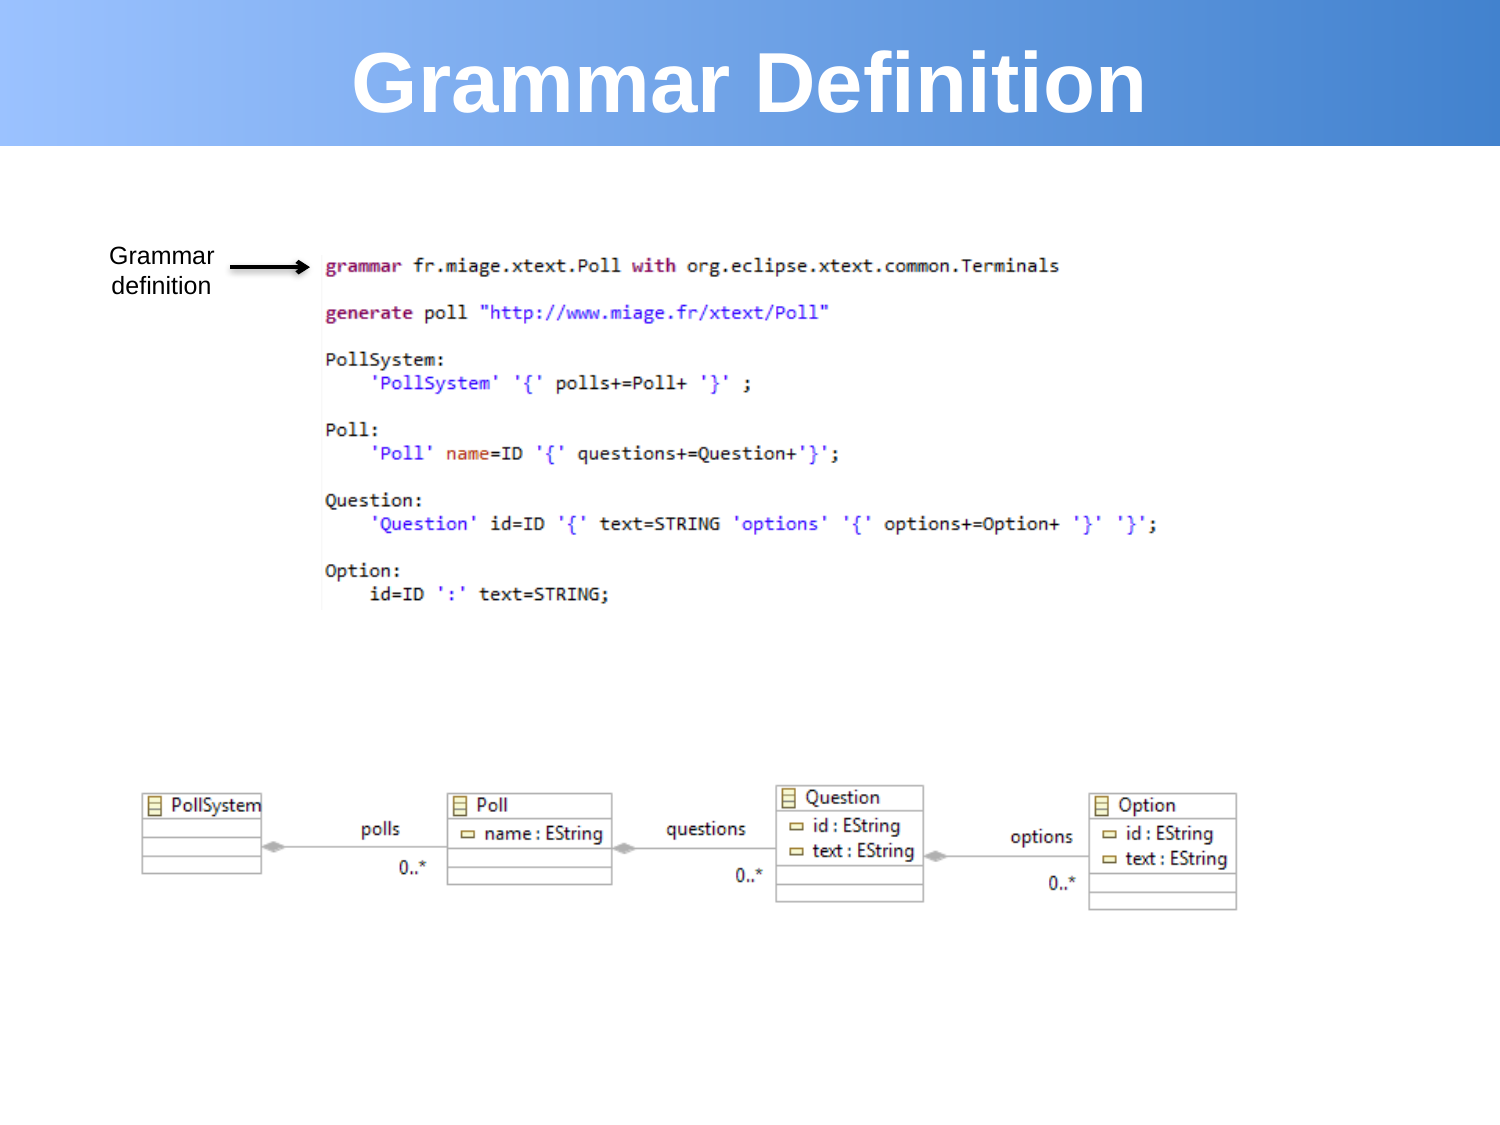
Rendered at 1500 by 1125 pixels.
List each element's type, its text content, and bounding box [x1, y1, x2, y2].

text_box Grammar definition [94, 232, 230, 308]
picture [123, 756, 1253, 931]
picture [321, 255, 1179, 611]
text_box [0, 0, 1500, 147]
title Grammar Definition [17, 19, 1483, 138]
